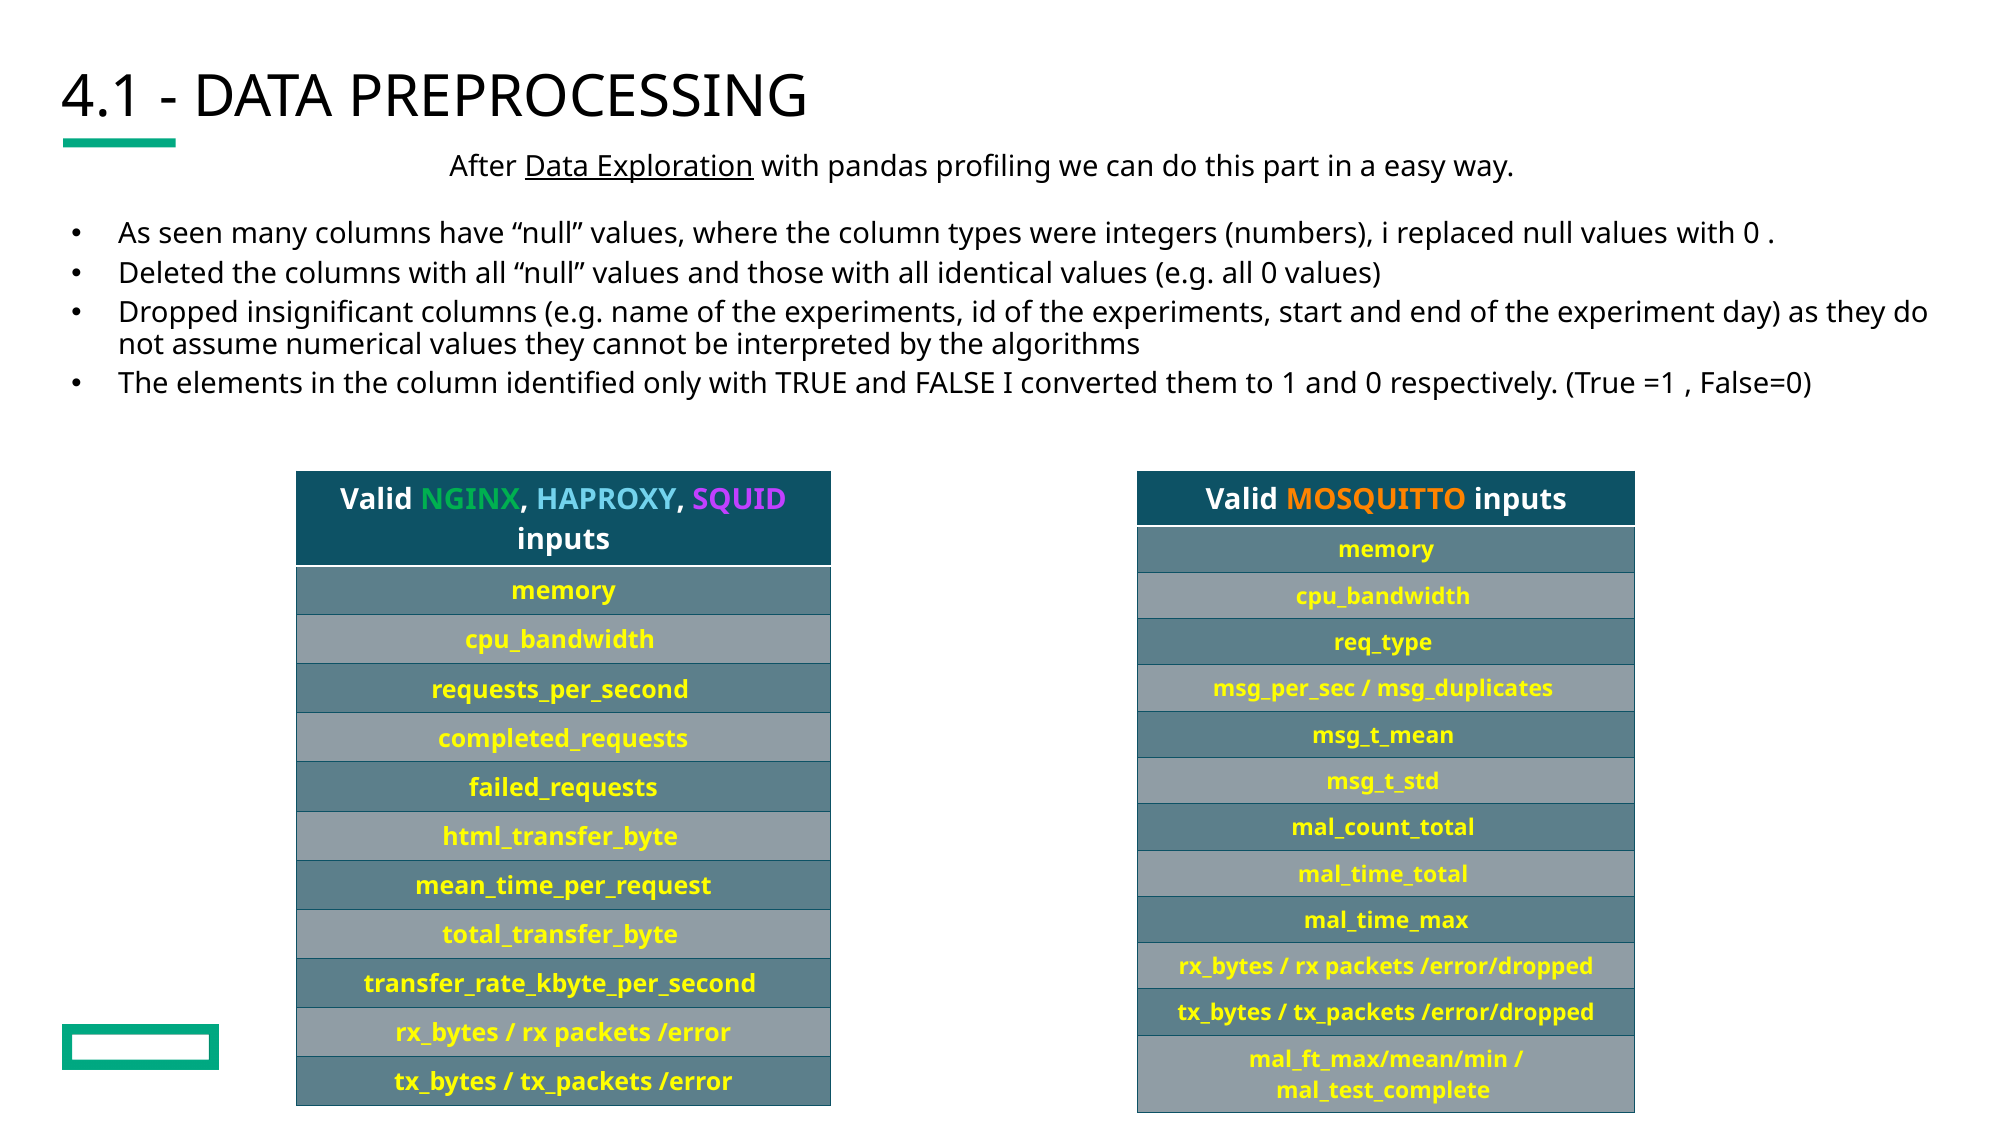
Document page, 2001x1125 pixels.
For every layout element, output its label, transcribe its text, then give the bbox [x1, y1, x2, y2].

table_cell cpu_bandwidth [297, 615, 830, 663]
table_cell msg_per_sec / msg_duplicates [1138, 665, 1634, 711]
table_cell req_type [1138, 619, 1634, 664]
table_cell transfer_rate_kbyte_per_second [297, 959, 830, 1007]
table_cell cpu_bandwidth [1138, 573, 1634, 618]
table_cell mean_time_per_request [297, 861, 830, 909]
table_cell rx_bytes / rx packets /error/dropped [1138, 943, 1634, 988]
table_cell mal_ft_max/mean/min / mal_test_complete [1138, 1036, 1634, 1112]
table_cell html_transfer_byte [297, 812, 830, 860]
table_cell tx_bytes / tx_packets /error/dropped [1138, 989, 1634, 1035]
text_box After Data Exploration with pandas profiling we can do this part in a easy way. [56, 108, 1916, 166]
table_cell failed_requests [297, 762, 830, 811]
table_cell msg_t_mean [1138, 712, 1634, 757]
table_header Valid NGINX, HAPROXY, SQUID inputs [297, 472, 830, 565]
title 4.1 - DATA PREPROCESSING [42, 60, 1938, 135]
table_cell rx_bytes / rx packets /error [297, 1008, 830, 1056]
table_header Valid MOSQUITTO inputs [1138, 472, 1634, 525]
table_cell mal_count_total [1138, 804, 1634, 850]
picture [62, 1024, 219, 1070]
table_cell mal_time_max [1138, 897, 1634, 942]
table_cell memory [297, 567, 830, 614]
table_cell memory [1138, 527, 1634, 572]
table_cell msg_t_std [1138, 758, 1634, 803]
text_box As seen many columns have “null” values, where the column types were integers (numbers), i replaced null values ​​with 0 . Deleted the columns with all “null” values ​​and those with all identical values ​​(e.g. all 0 values) Dropped insignificant columns (e.g. name of the experiments, id of the experiments, start and end of the experiment day) as they do not assume numerical values ​​they cannot be interpreted by the algorithms The elements in the column identified only with TRUE and FALSE I converted them to 1 and 0 respectively. (True =1 , False=0) [56, 166, 1964, 452]
table_cell completed_requests [297, 713, 830, 761]
table_cell mal_time_total [1138, 851, 1634, 896]
table_cell total_transfer_byte [297, 910, 830, 958]
table_cell requests_per_second [297, 664, 830, 712]
table_cell tx_bytes / tx_packets /error [297, 1057, 830, 1105]
